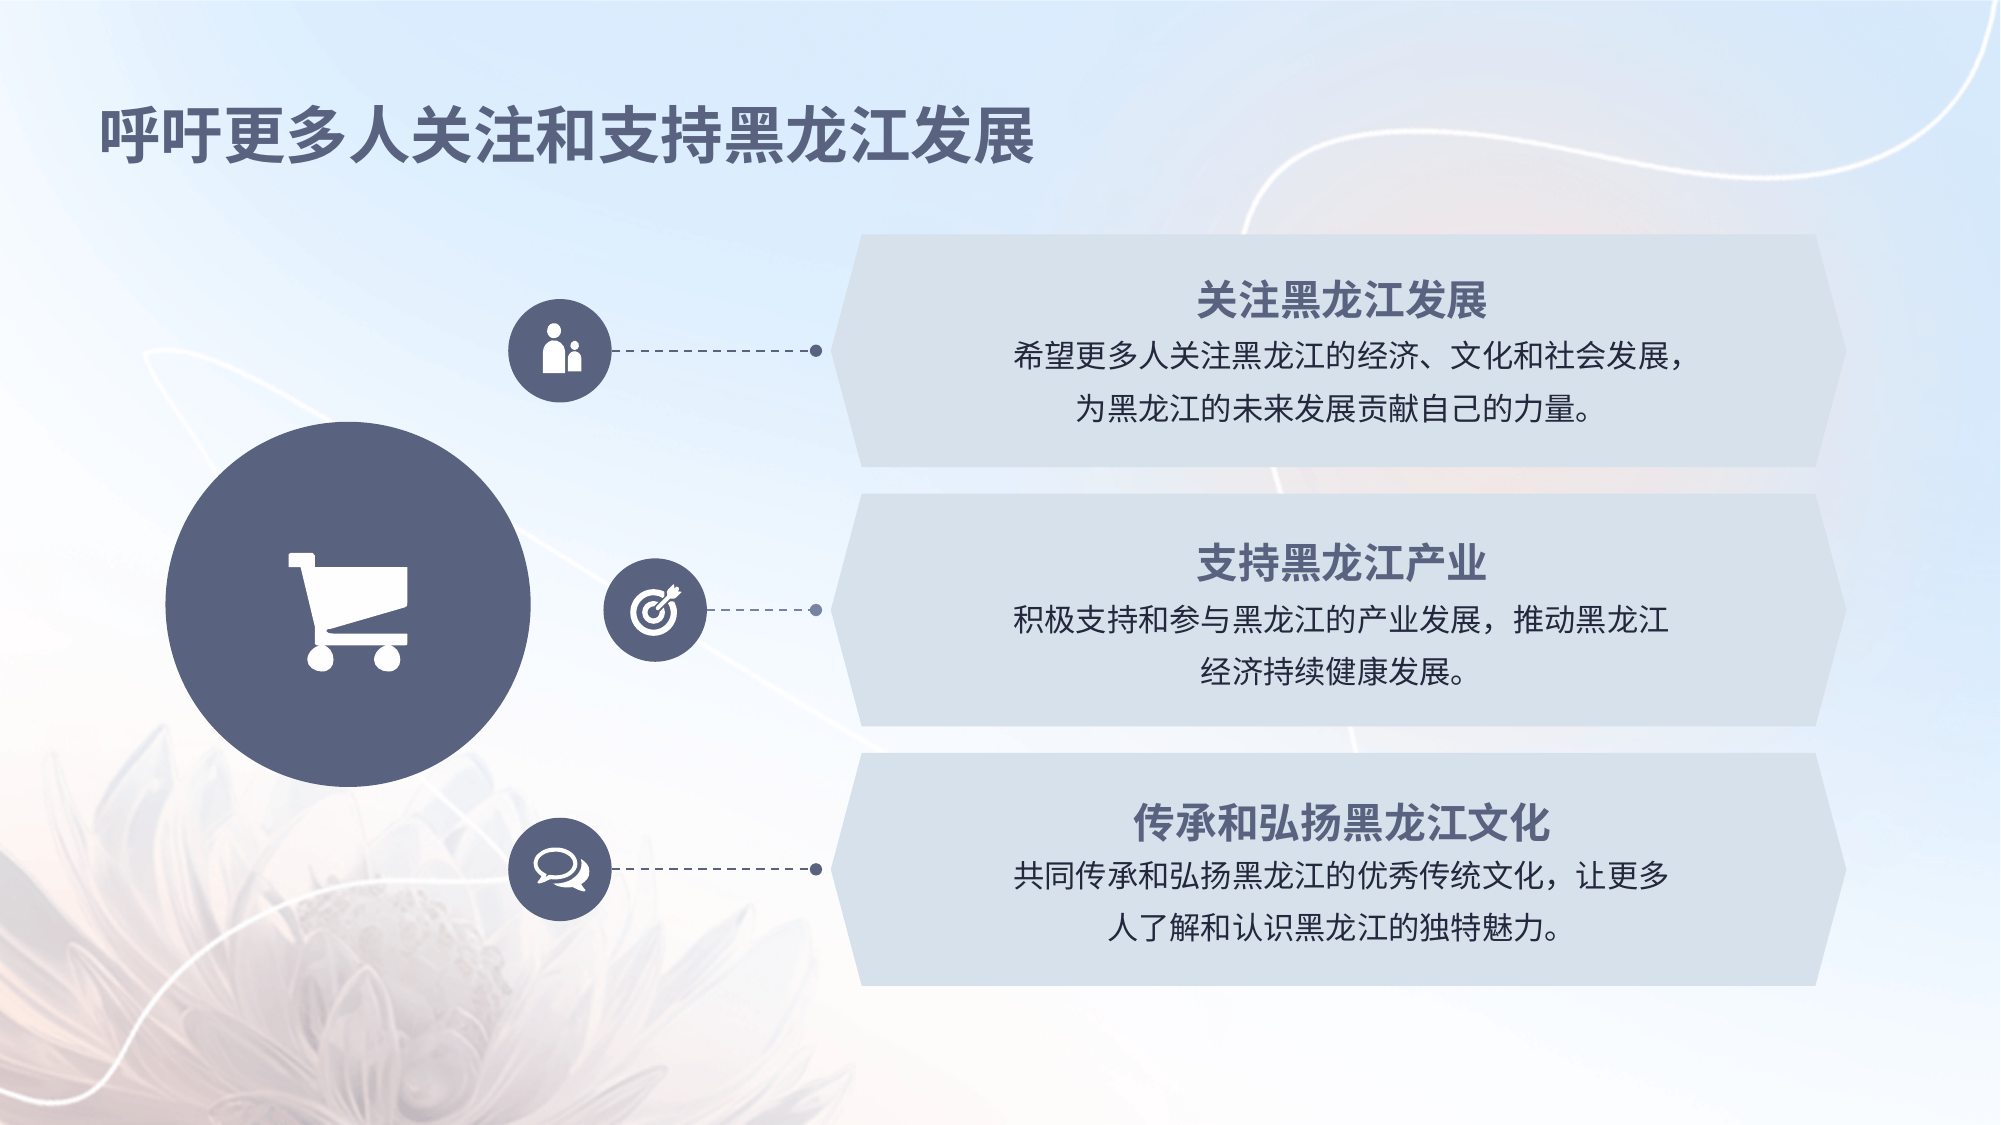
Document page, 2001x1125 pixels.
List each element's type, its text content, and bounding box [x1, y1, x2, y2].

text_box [629, 584, 682, 636]
text_box 呼吁更多人关注和支持黑龙江发展 [78, 43, 1922, 194]
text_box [507, 298, 612, 403]
text_box 关注黑龙江发展 [1096, 253, 1581, 334]
text_box 希望更多人关注黑龙江的经济、文化和社会发展，为黑龙江的未来发展贡献自己的力量。 [993, 315, 1684, 433]
text_box 支持黑龙江产业 [1096, 517, 1581, 598]
text_box [830, 234, 1847, 468]
text_box [165, 421, 531, 787]
text_box 共同传承和弘扬黑龙江的优秀传统文化，让更多人了解和认识黑龙江的独特魅力。 [993, 834, 1684, 953]
text_box [830, 752, 1847, 986]
text_box [830, 493, 1847, 727]
text_box 传承和弘扬黑龙江文化 [1096, 777, 1581, 857]
text_box [603, 558, 707, 662]
text_box [288, 552, 408, 672]
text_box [531, 847, 590, 892]
text_box [508, 817, 612, 922]
picture [0, 0, 2001, 1125]
text_box 积极支持和参与黑龙江的产业发展，推动黑龙江经济持续健康发展。 [993, 578, 1684, 697]
